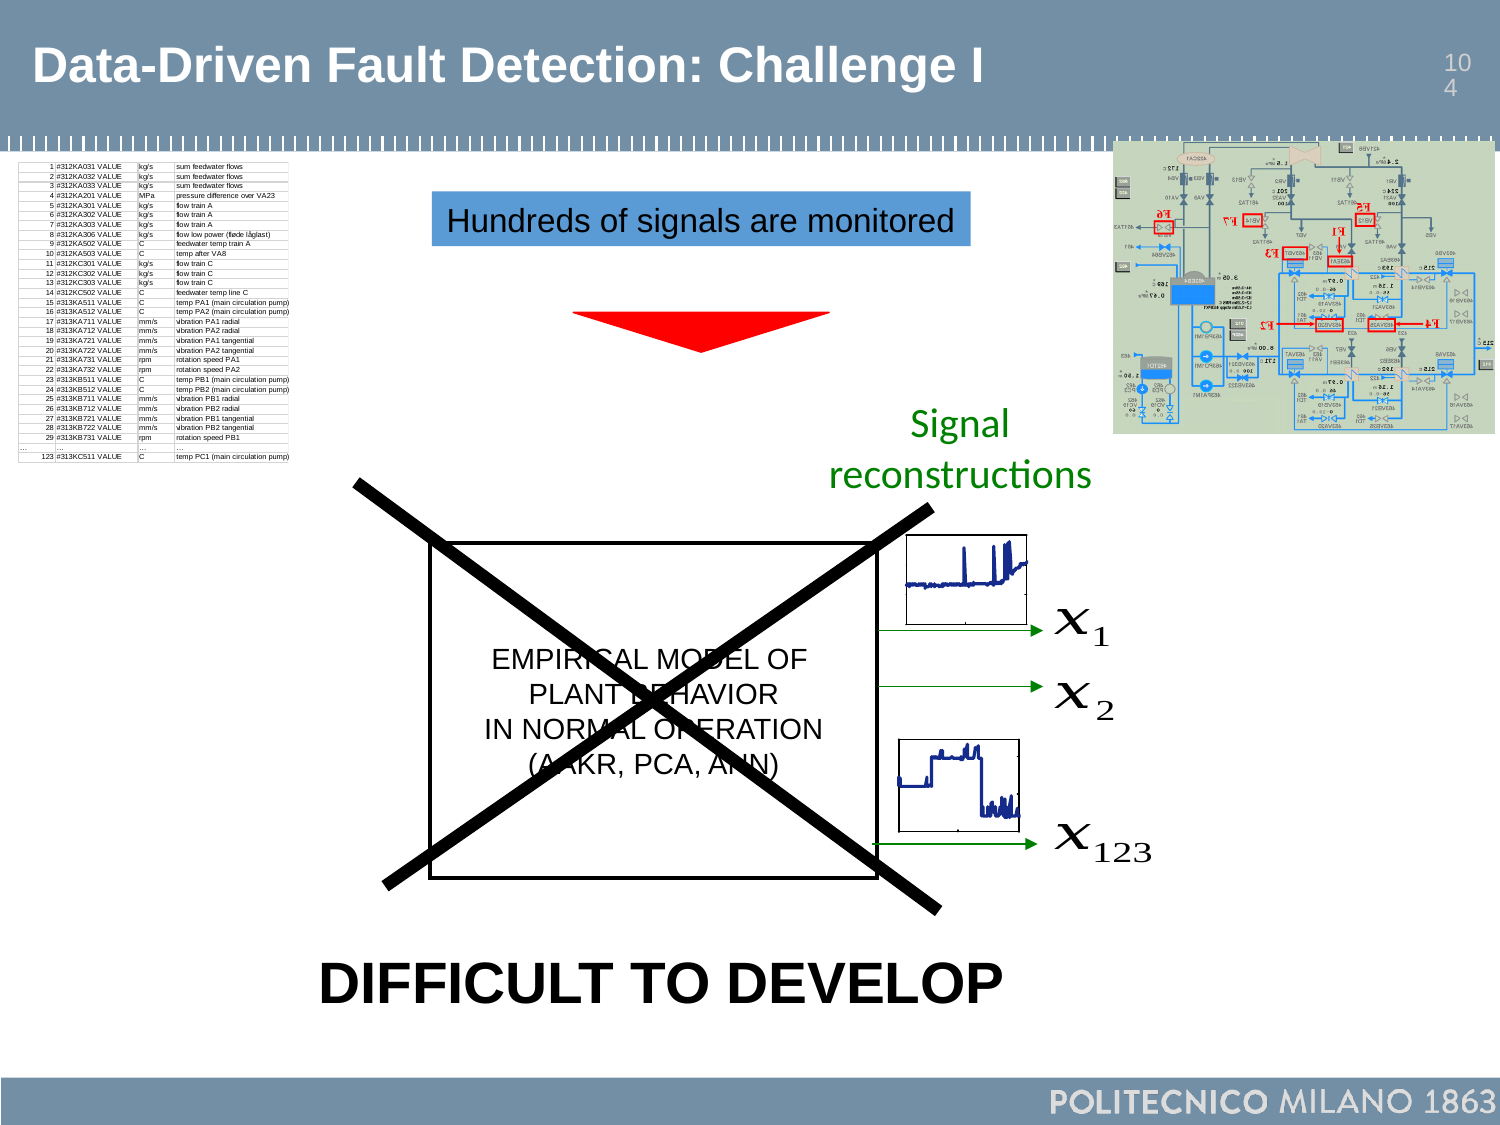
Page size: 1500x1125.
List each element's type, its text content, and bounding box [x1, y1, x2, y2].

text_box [428, 191, 974, 353]
slide_number 104 [1428, 32, 1493, 92]
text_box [355, 482, 939, 912]
text_box DIFFICULT TO DEVELOP [303, 937, 1500, 1023]
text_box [385, 507, 932, 887]
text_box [17, 162, 289, 463]
text_box Signal reconstructions [731, 388, 1190, 504]
picture [1113, 141, 1495, 435]
picture [939, 730, 1043, 838]
title Data-Driven Fault Detection: Challenge I [17, 7, 1311, 126]
picture [939, 522, 1050, 631]
